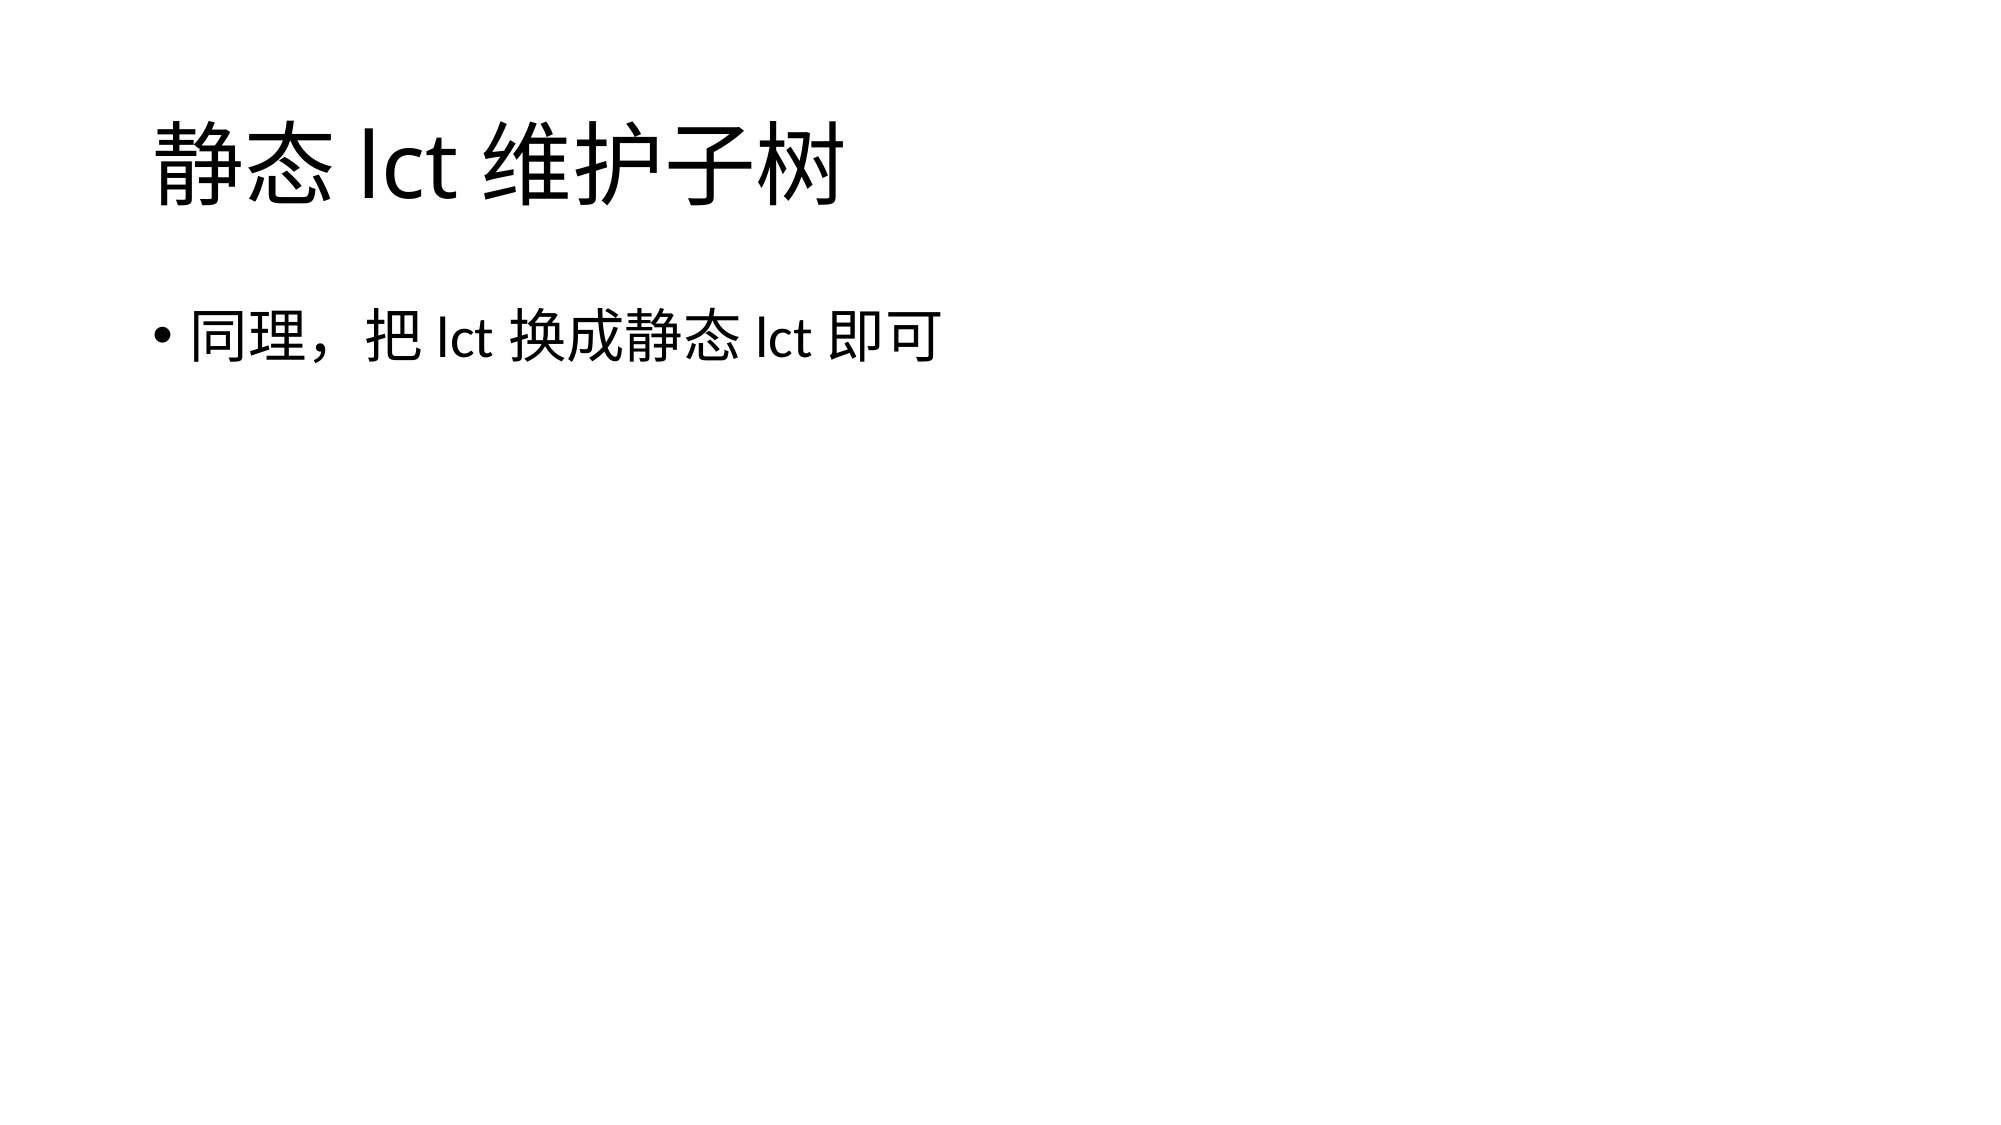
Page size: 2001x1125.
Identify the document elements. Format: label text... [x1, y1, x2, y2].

title 静态lct维护子树 [137, 59, 1863, 278]
list 同理，把lct换成静态lct即可 [137, 299, 1863, 1014]
